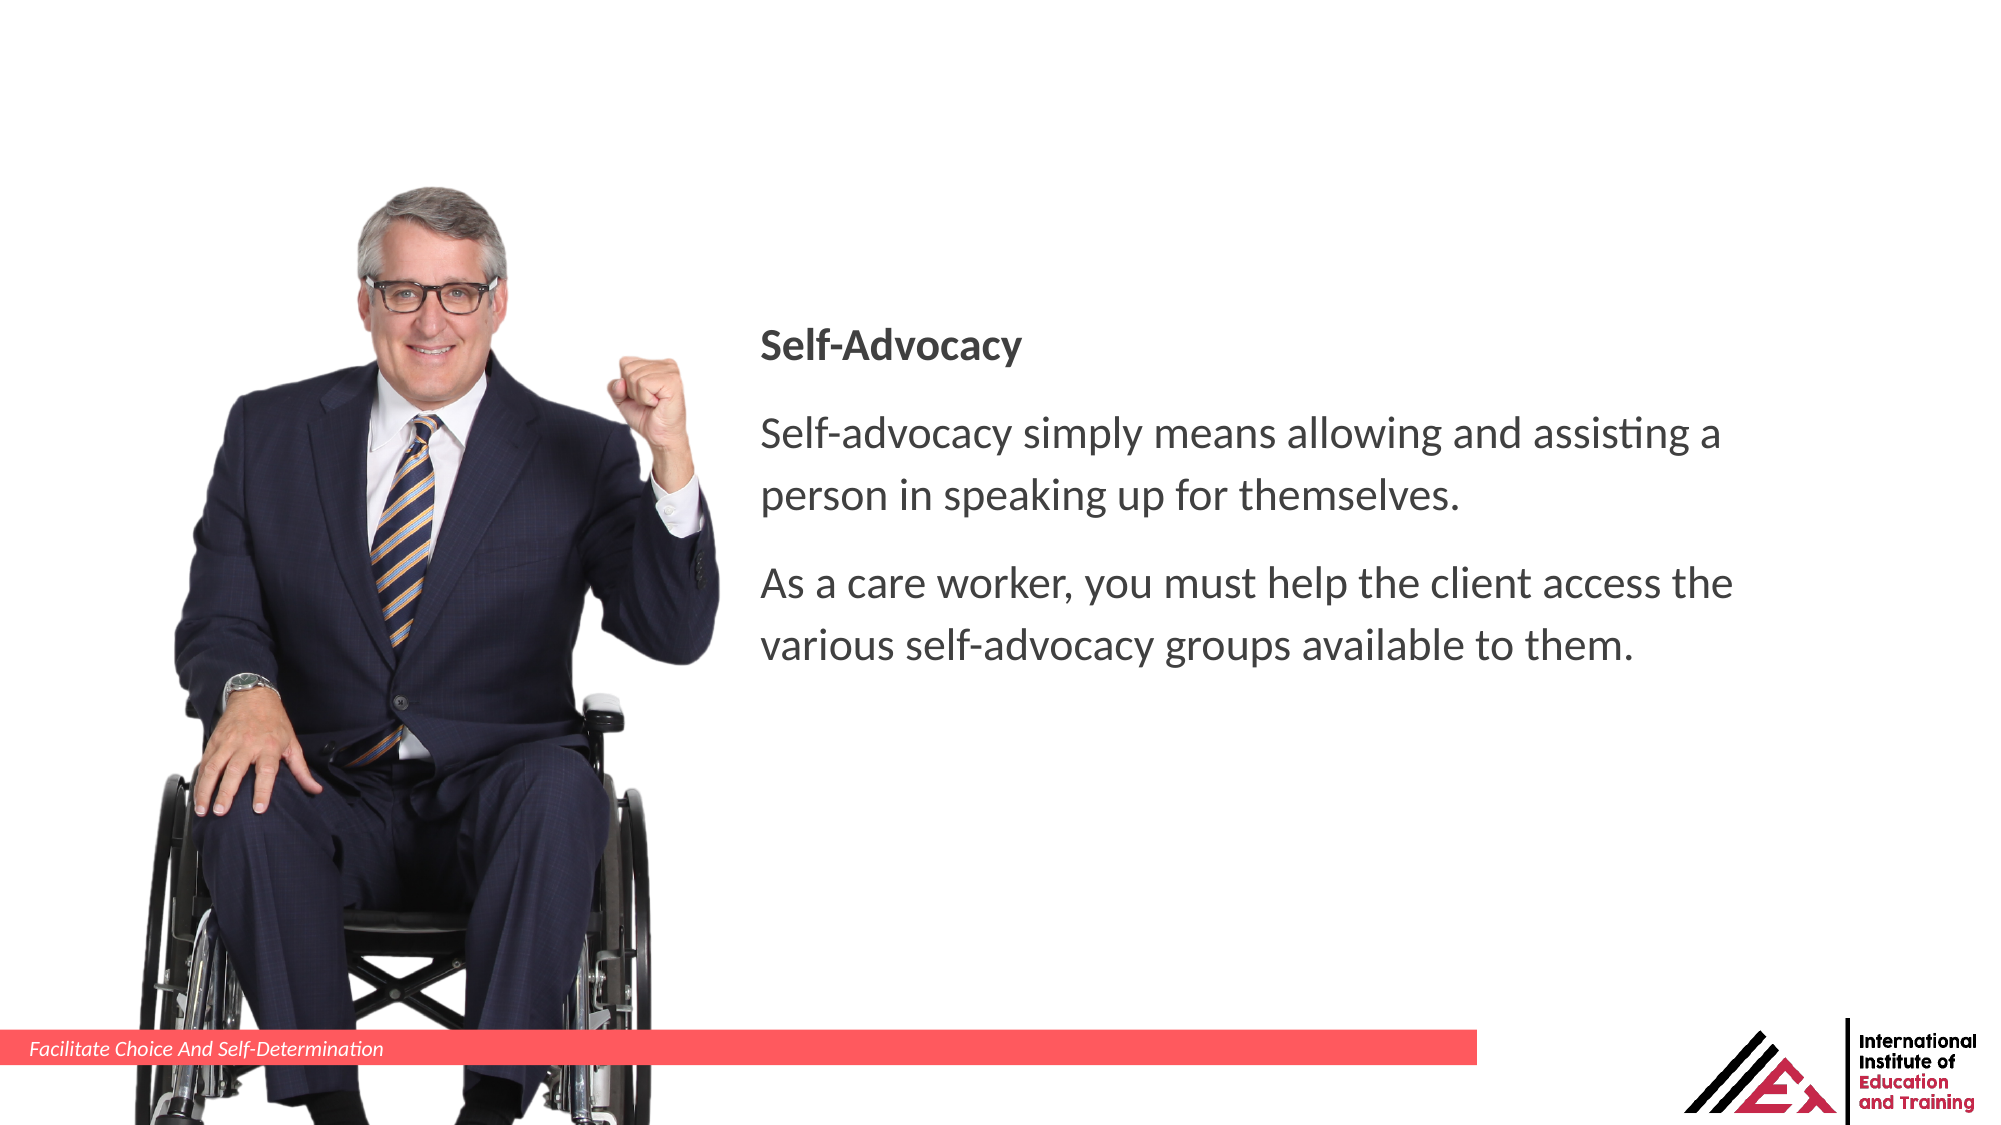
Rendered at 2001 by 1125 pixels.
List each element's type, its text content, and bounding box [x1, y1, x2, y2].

text_box Facilitate Choice And Self-Determination [722, 1029, 1478, 1066]
list Self-Advocacy Self-advocacy simply means allowing and assisting a person in speaking up for themselves. As a care worker, you must help the client access the various self-advocacy groups available to them. [745, 299, 1793, 1014]
picture [1683, 1018, 1976, 1125]
text_box Facilitate Choice And Self-Determination [0, 1029, 65, 1066]
picture [65, 8, 722, 1125]
